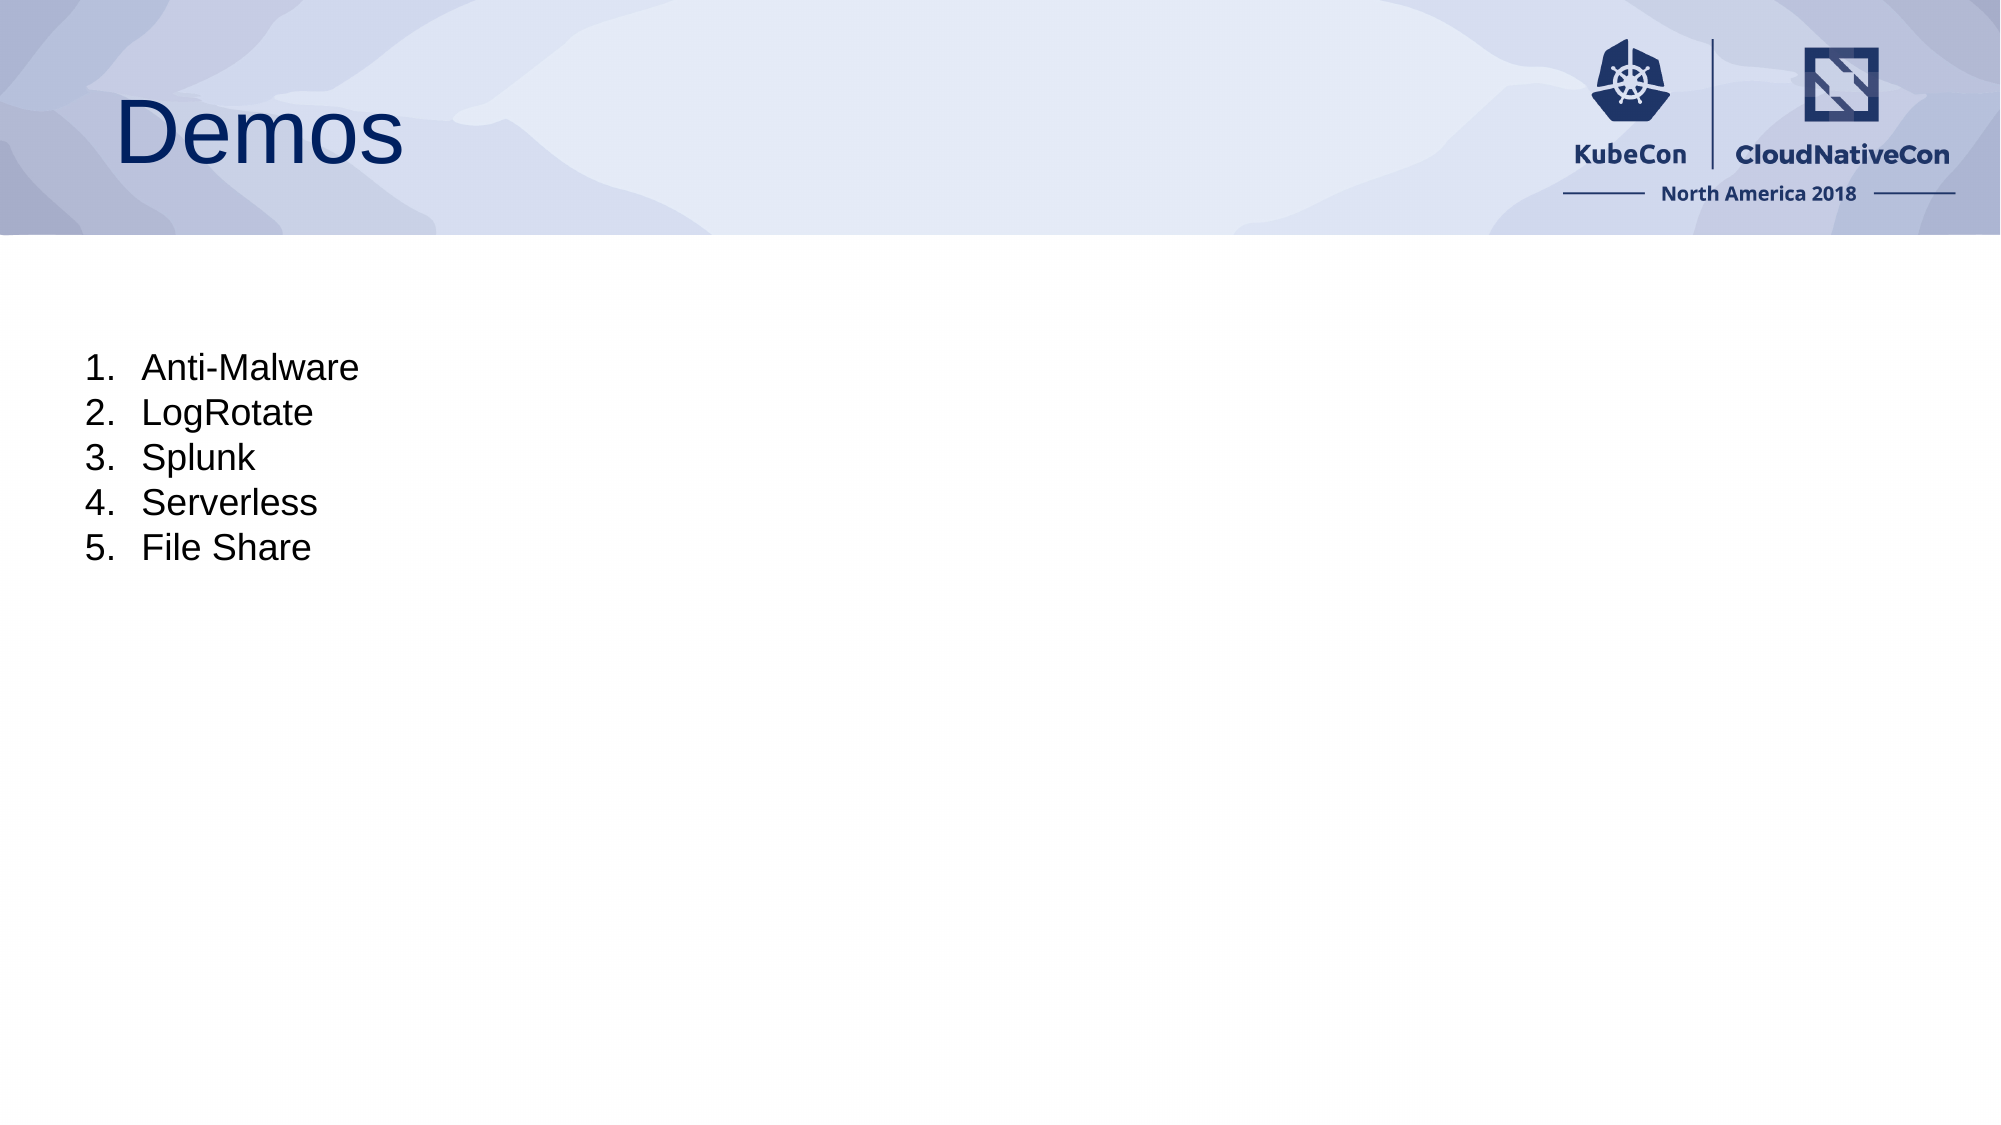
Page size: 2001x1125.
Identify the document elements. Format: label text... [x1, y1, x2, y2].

picture [0, 0, 2001, 1125]
title Demos [99, 1, 1825, 265]
text_box Anti-Malware LogRotate Splunk Serverless File Share [70, 335, 1976, 575]
